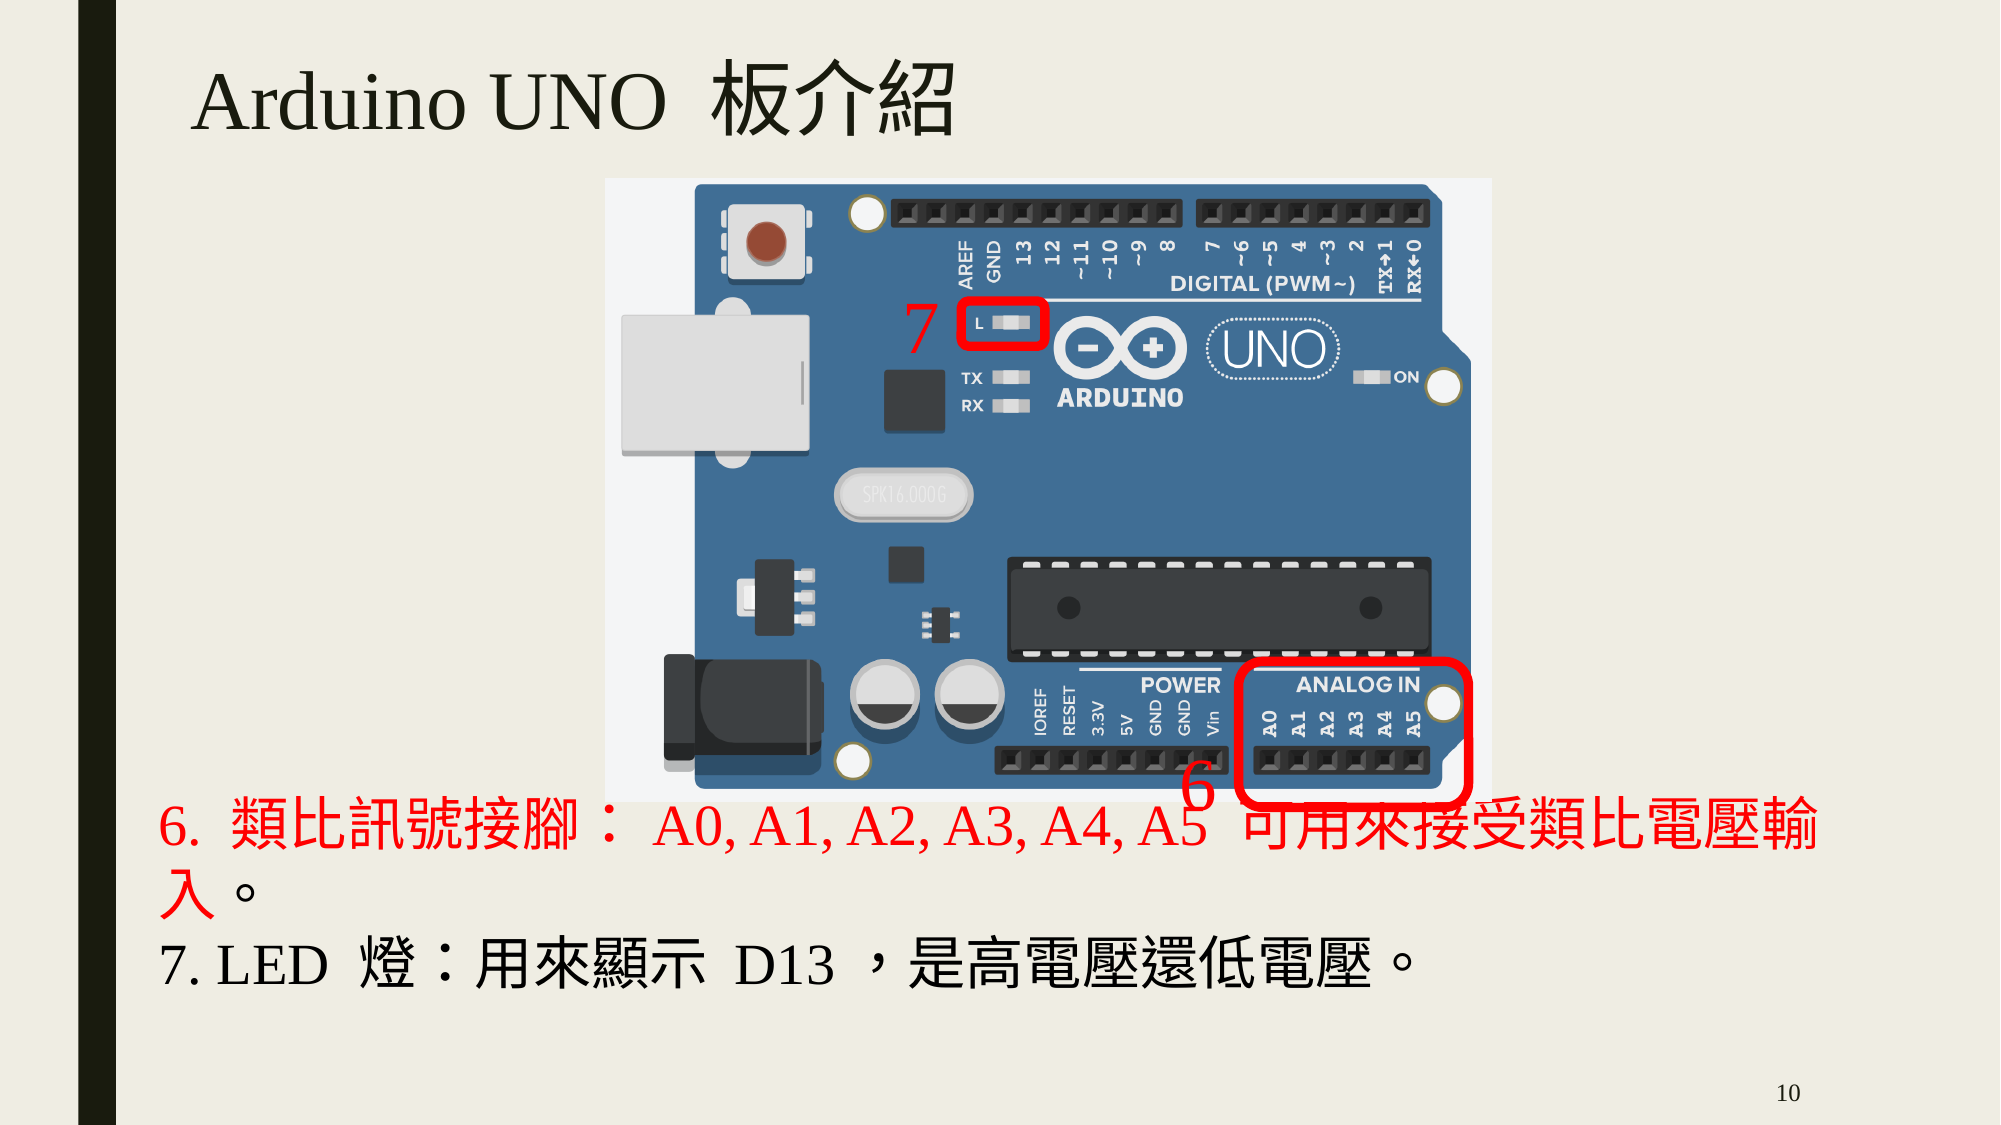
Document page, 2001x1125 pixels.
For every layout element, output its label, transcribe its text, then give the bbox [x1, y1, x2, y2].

text_box 6. 類比訊號接腳：A0, A1, A2, A3, A4, A5 可用來接受類比電壓輸入。 7. LED 燈：用來顯示 D13，是高電壓還低電壓。 [143, 779, 1935, 1004]
title Arduino UNO 板介紹 [175, 50, 1485, 165]
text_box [604, 178, 1492, 834]
slide_number 10 [1553, 1058, 1816, 1125]
